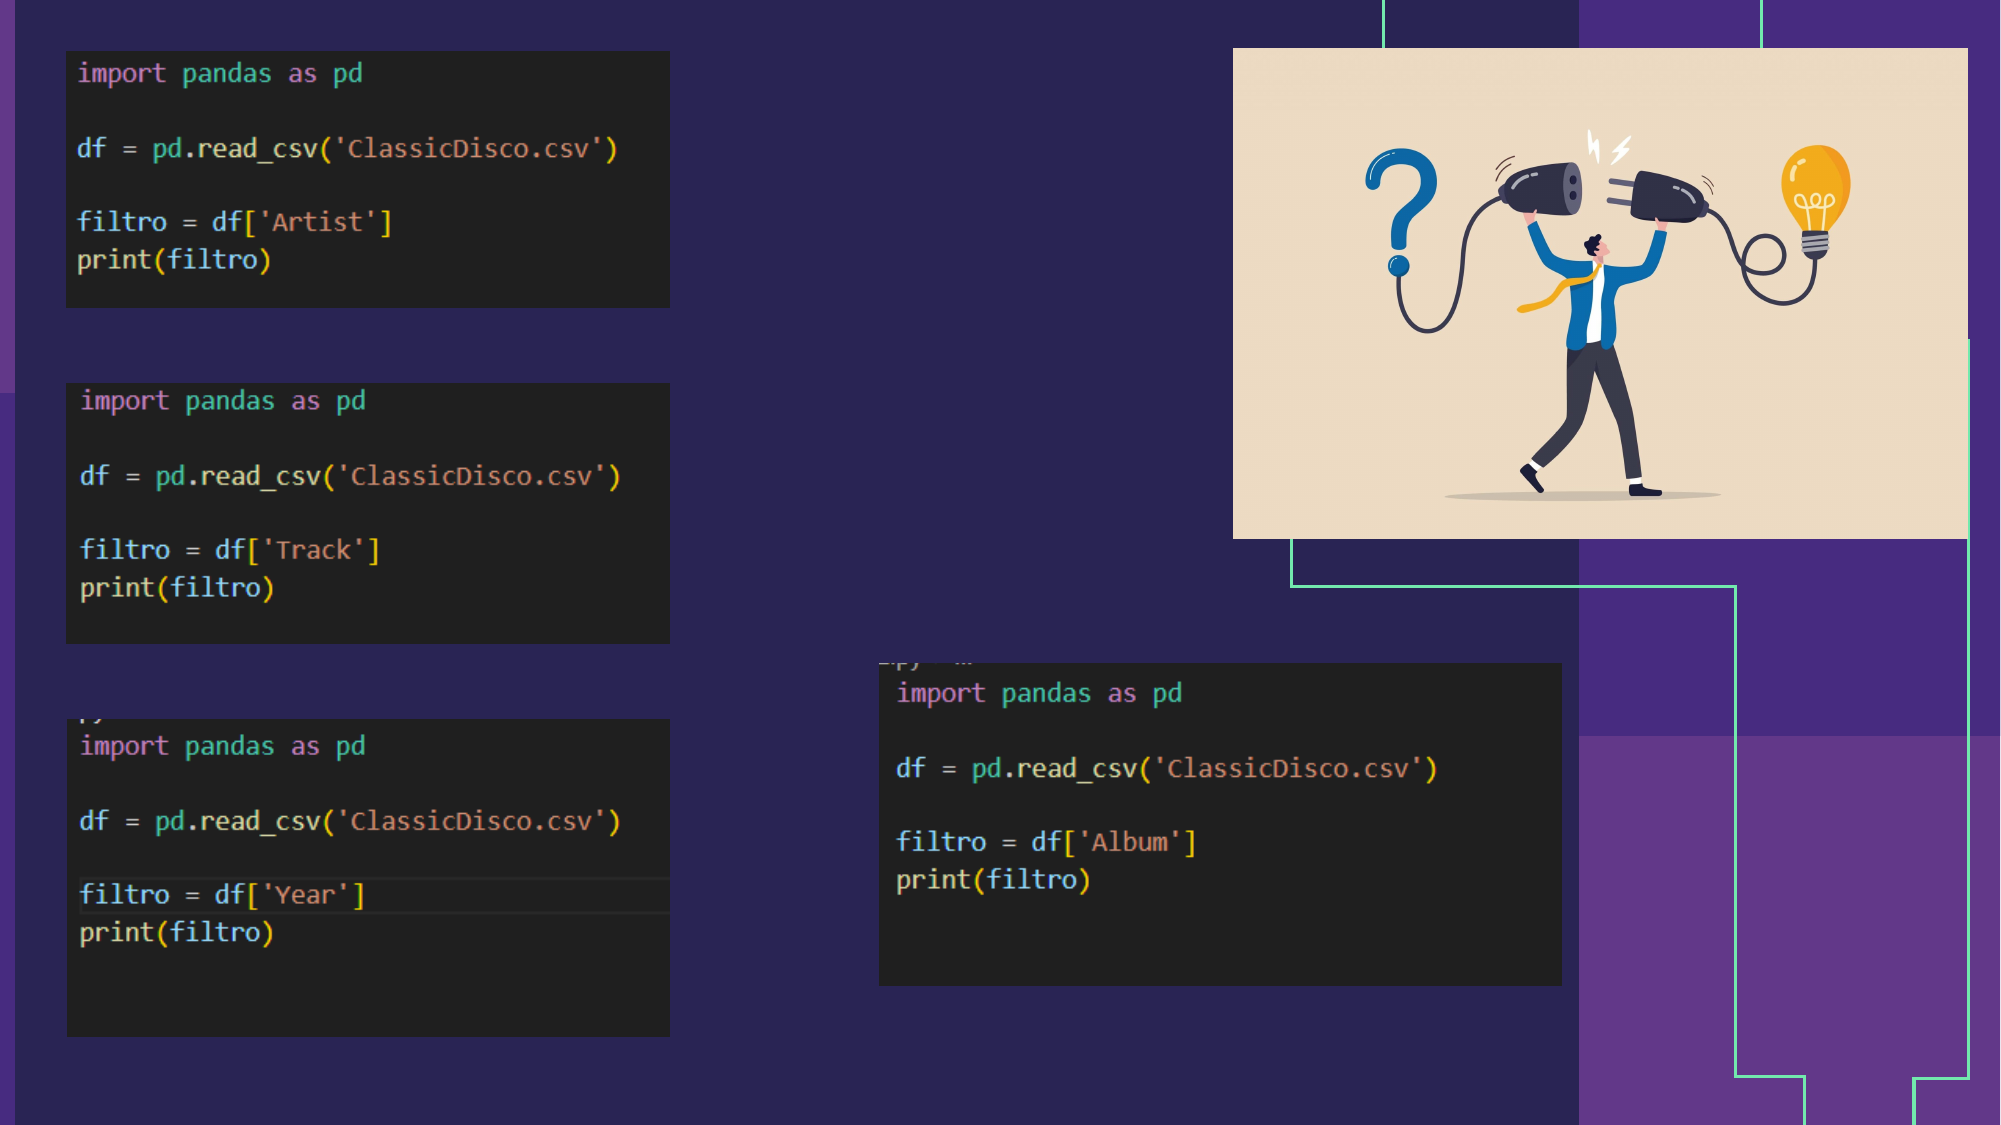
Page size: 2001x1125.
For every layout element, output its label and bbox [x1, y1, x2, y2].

picture [66, 51, 670, 308]
picture [66, 383, 670, 644]
picture [67, 719, 670, 1037]
picture [1232, 48, 1968, 539]
picture [879, 663, 1562, 986]
